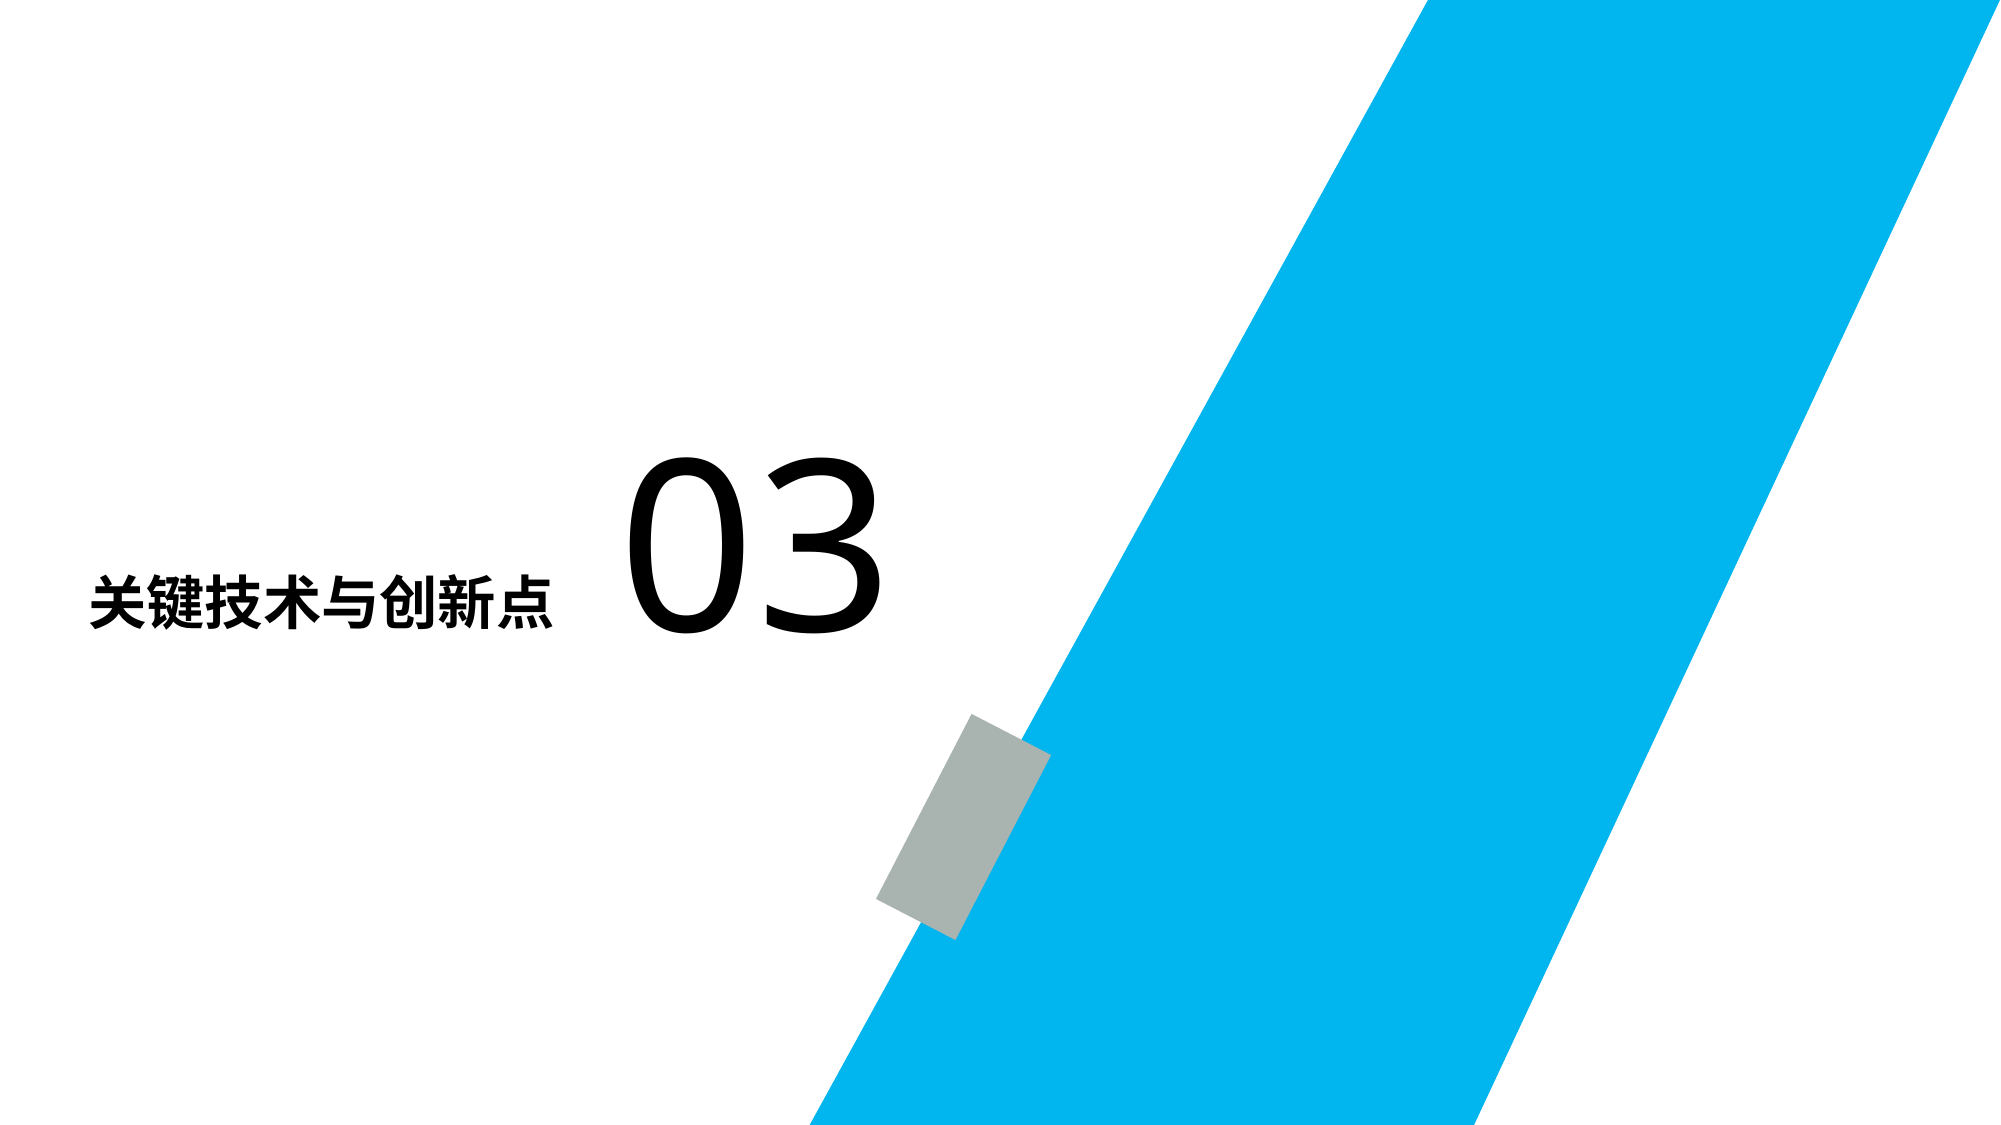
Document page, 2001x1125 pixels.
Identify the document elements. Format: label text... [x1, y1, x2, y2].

text_box 关键技术与创新点 [73, 558, 602, 644]
text_box [808, 0, 2000, 1125]
text_box [874, 712, 1053, 942]
text_box 03 [604, 384, 937, 687]
